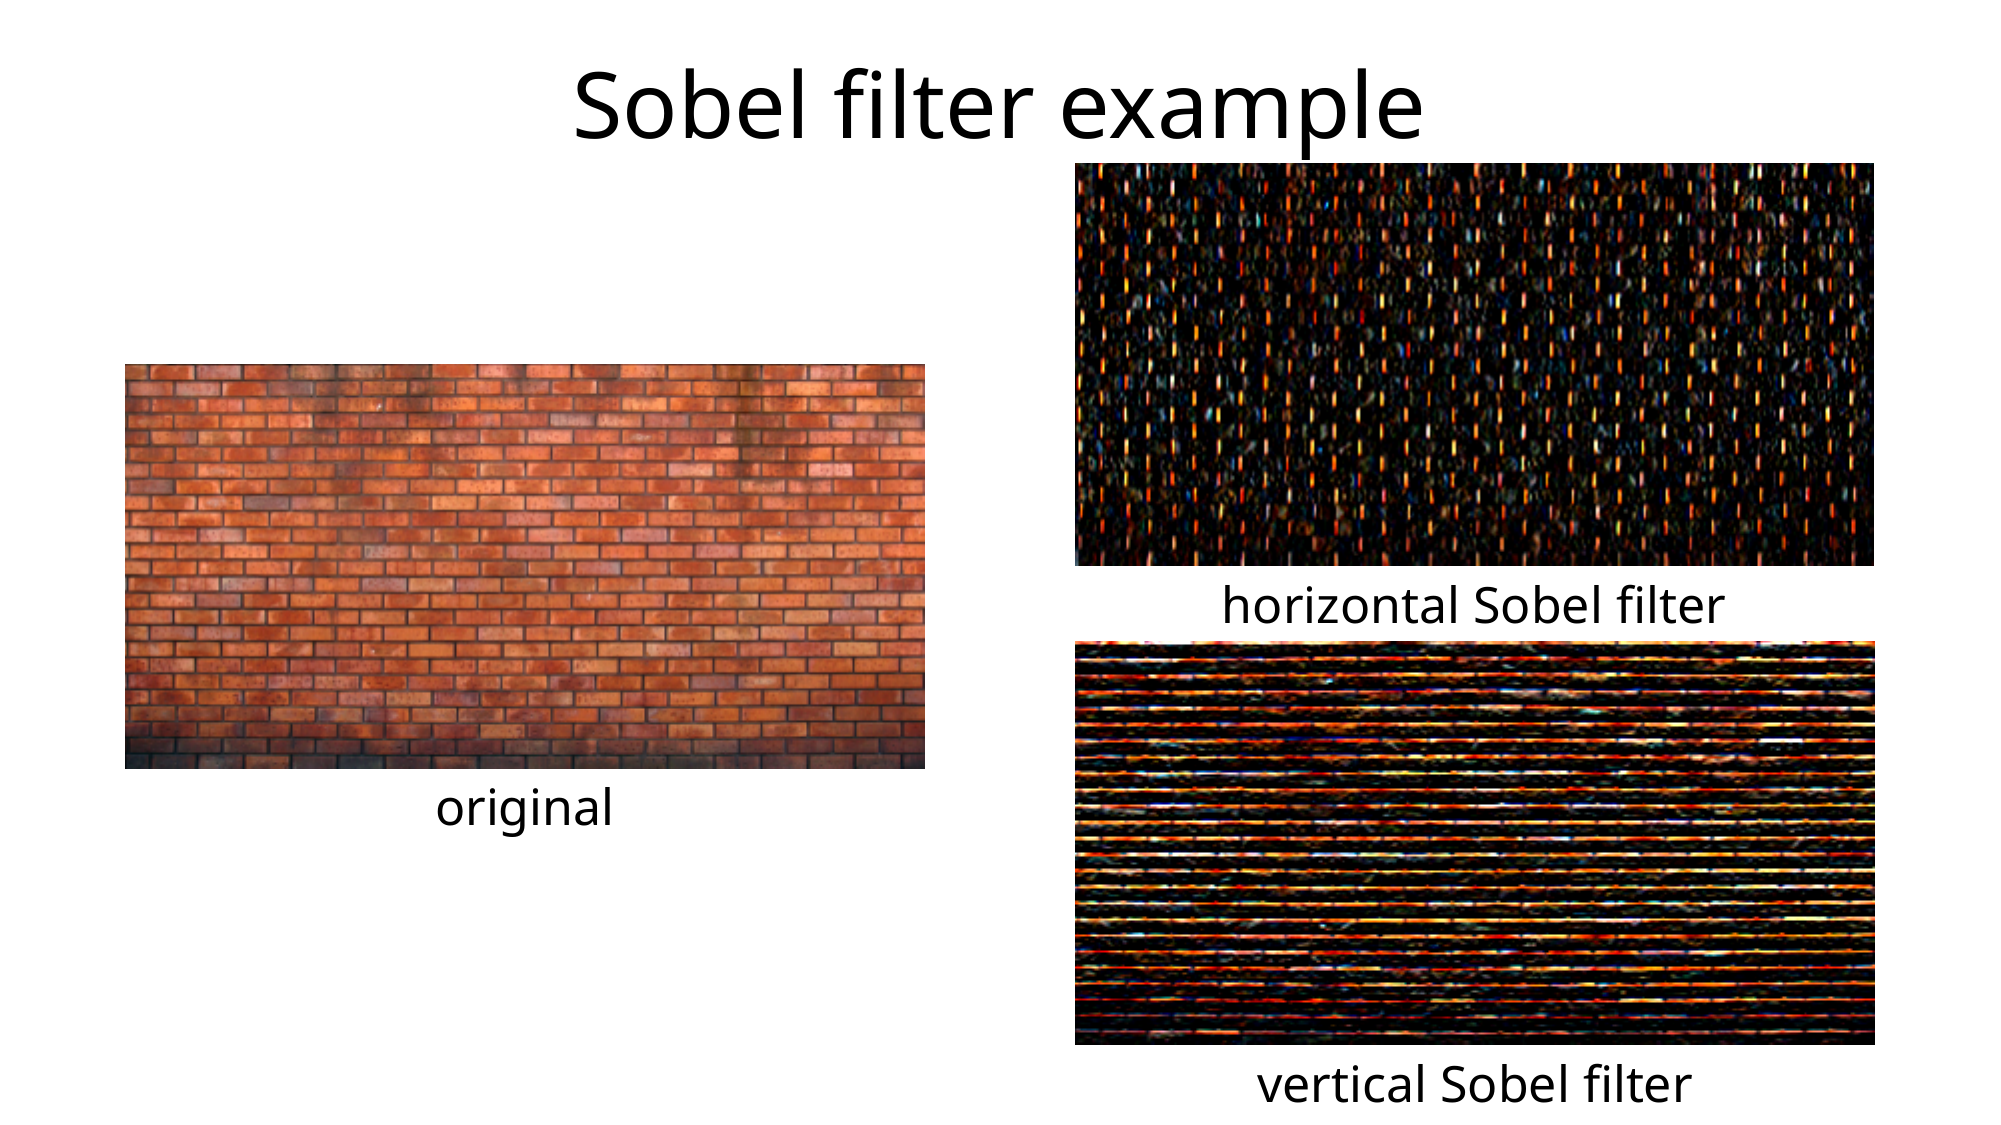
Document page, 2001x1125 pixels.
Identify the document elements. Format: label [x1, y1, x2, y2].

text_box [125, 364, 1875, 1122]
picture [1075, 163, 1874, 567]
title [0, 0, 2000, 218]
picture [1075, 641, 1875, 1046]
